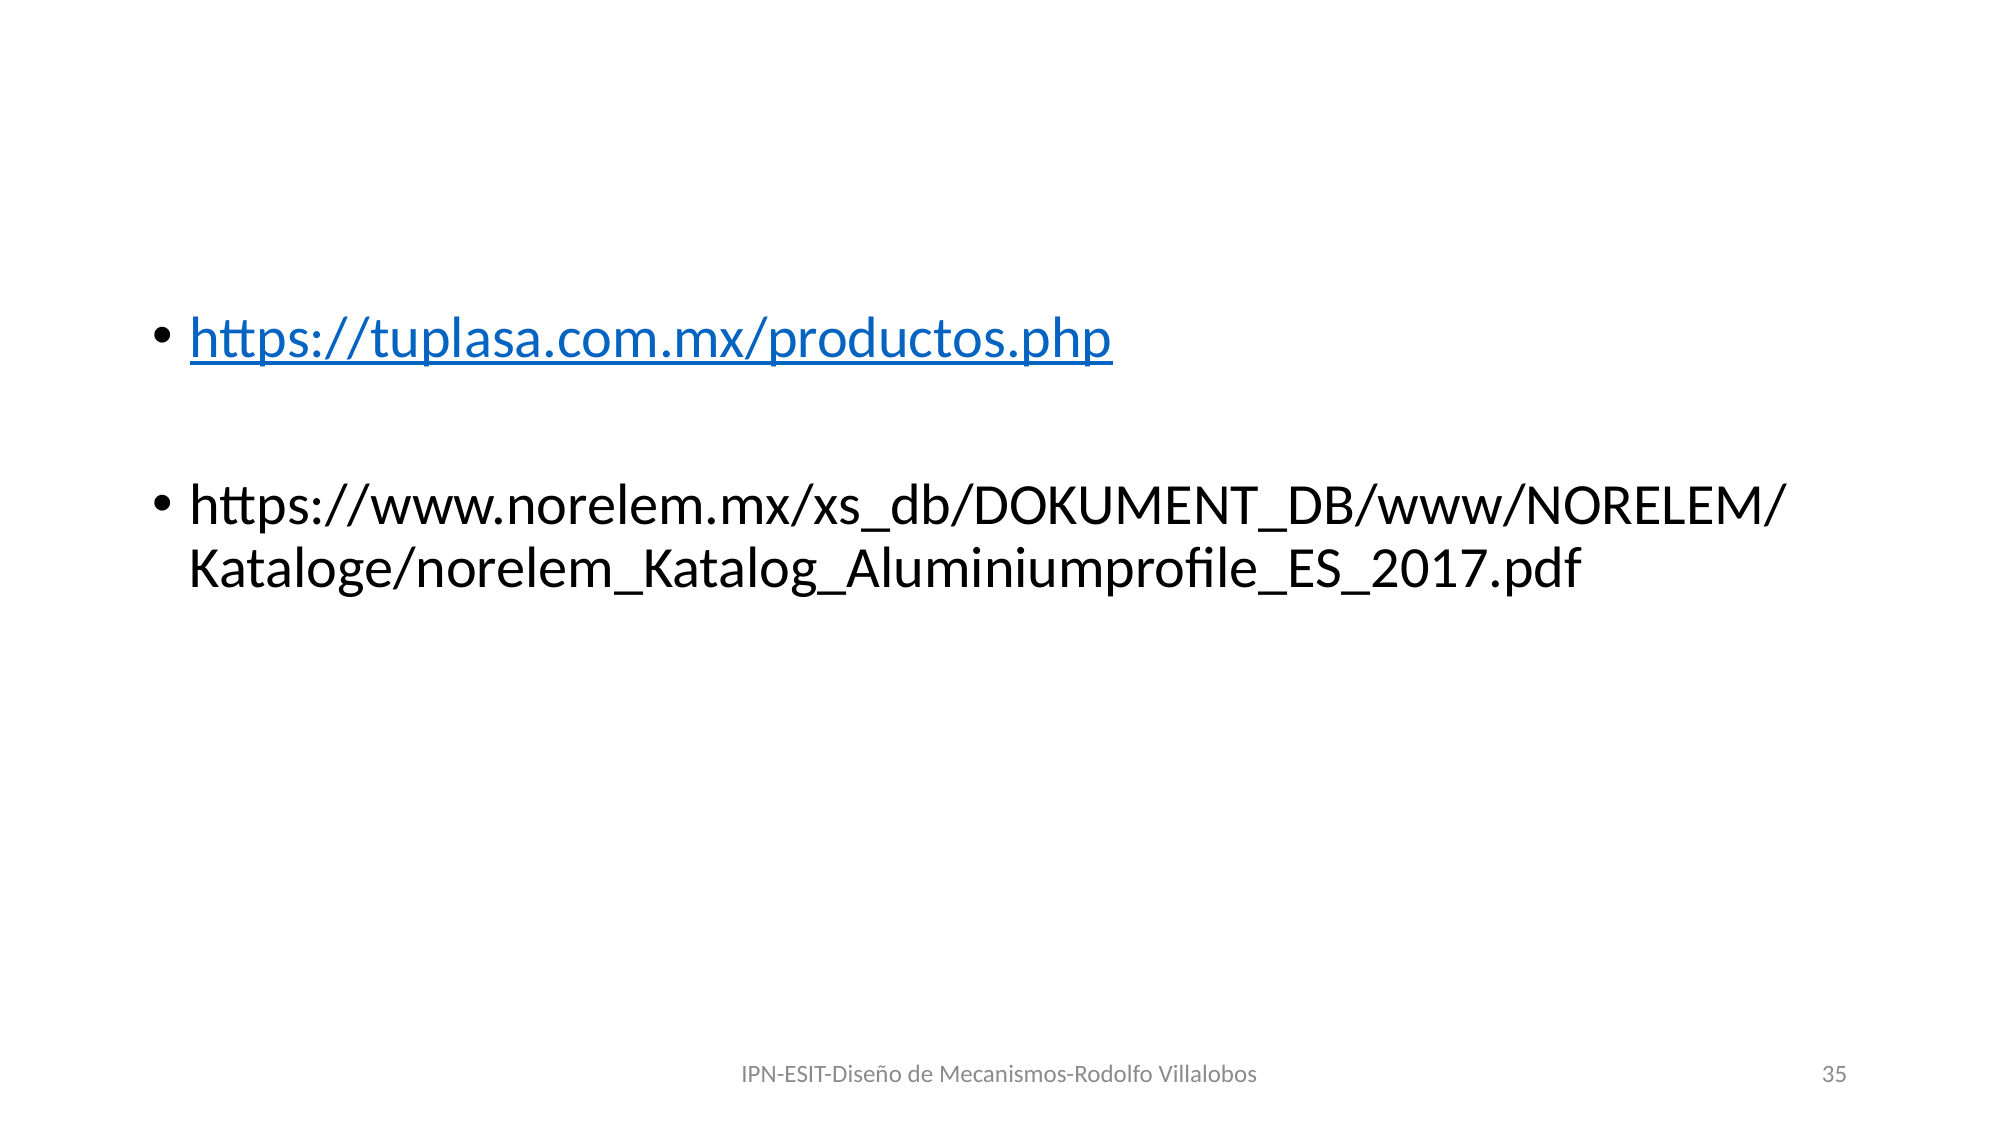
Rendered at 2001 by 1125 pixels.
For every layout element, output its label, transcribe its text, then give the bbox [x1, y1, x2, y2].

slide_number 35 [1412, 1042, 1863, 1103]
list https://tuplasa.com.mx/productos.php https://www.norelem.mx/xs_db/DOKUMENT_DB/www/NORELEM/Kataloge/norelem_Katalog_Aluminiumprofile_ES_2017.pdf [137, 299, 1863, 1014]
footer IPN-ESIT-Diseño de Mecanismos-Rodolfo Villalobos [662, 1042, 1338, 1103]
